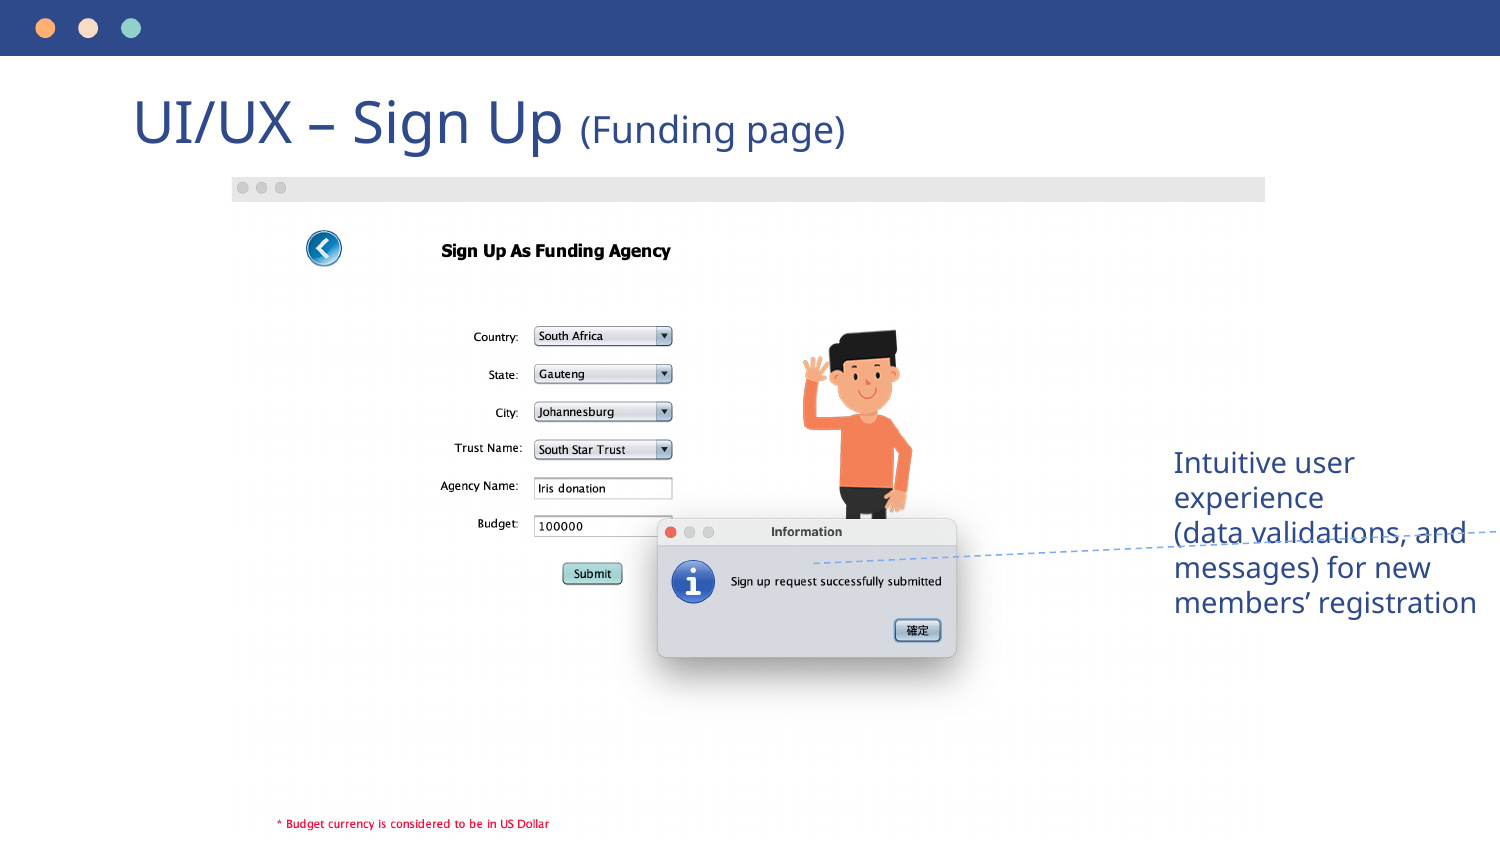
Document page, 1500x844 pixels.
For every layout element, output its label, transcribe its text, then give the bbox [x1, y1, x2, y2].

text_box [813, 531, 1160, 564]
picture [231, 177, 1266, 844]
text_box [0, 0, 1500, 57]
title UI/UX – Sign Up (Funding page) [117, 70, 1383, 148]
text_box Intuitive user experience (data validations, and messages) for new members’ registration [1271, 396, 1500, 667]
